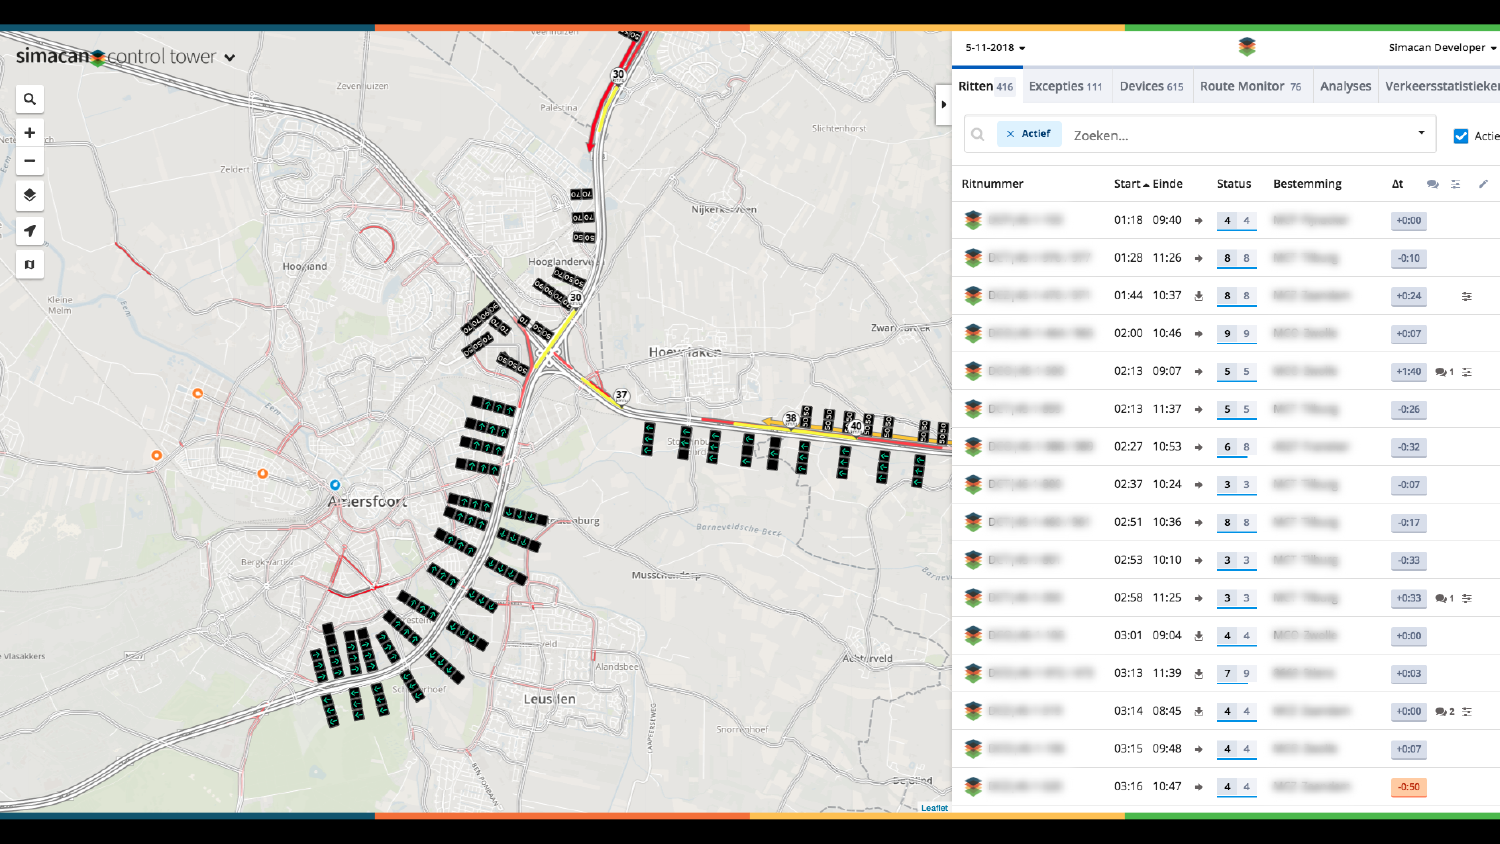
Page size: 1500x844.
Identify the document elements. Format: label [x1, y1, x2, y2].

text_box [0, 24, 1500, 32]
text_box [0, 812, 1500, 820]
picture [0, 32, 1500, 812]
